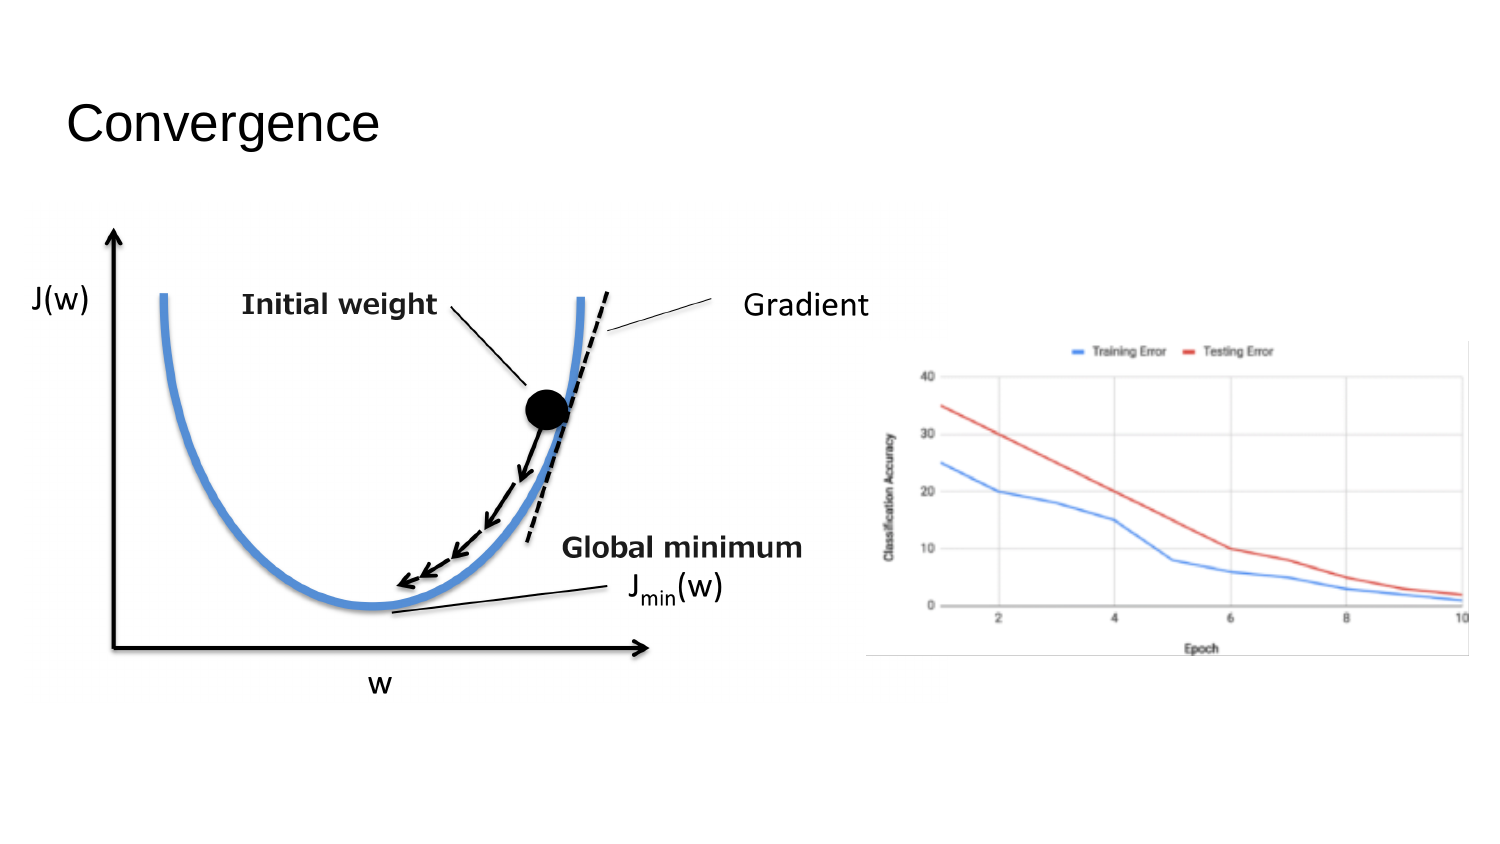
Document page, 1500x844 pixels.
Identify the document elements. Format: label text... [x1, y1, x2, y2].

title Convergence [51, 72, 1449, 167]
picture [24, 202, 1469, 703]
